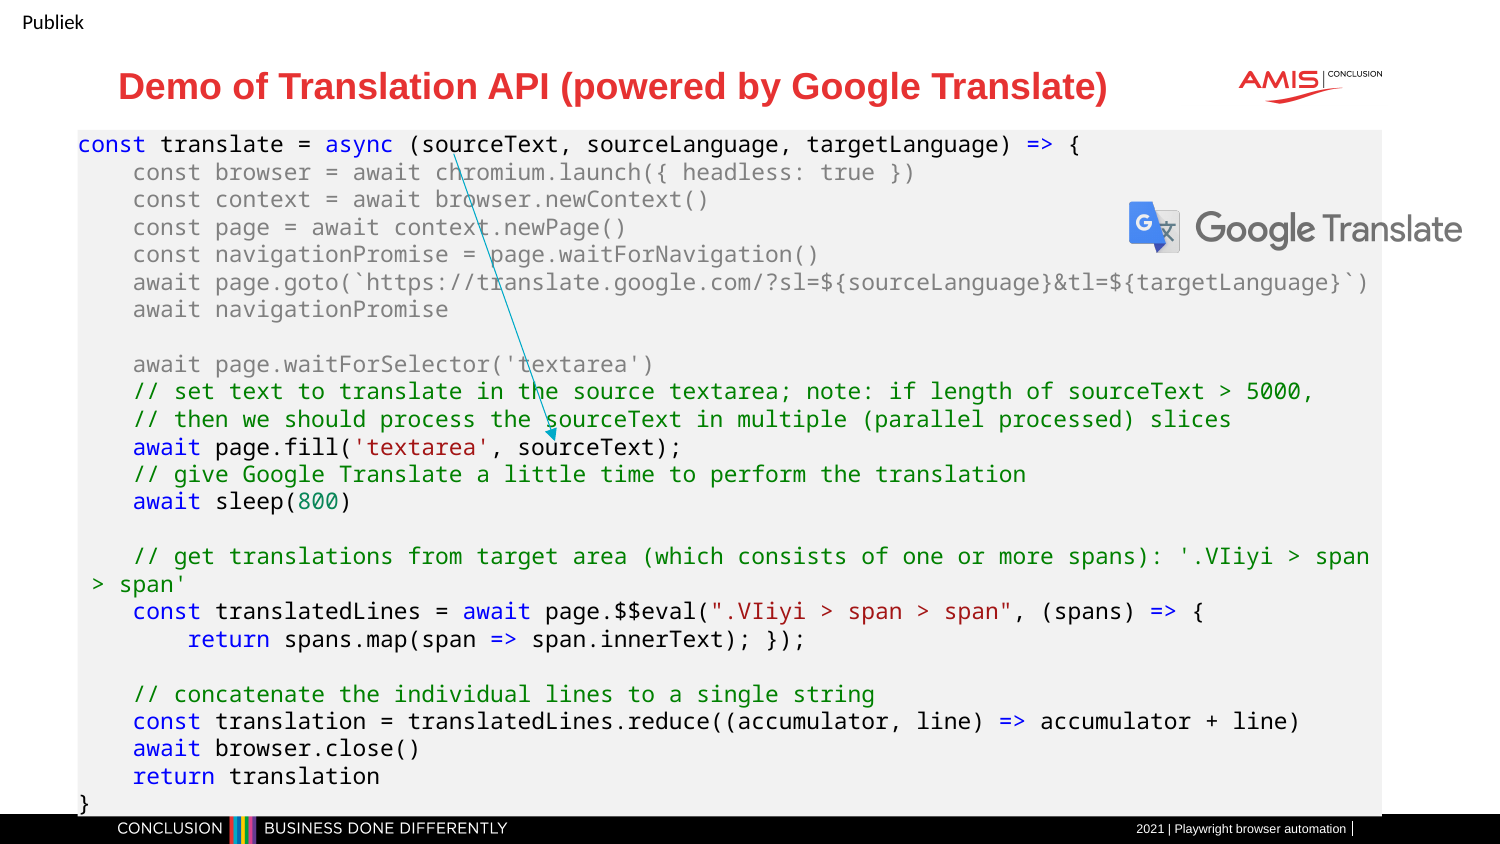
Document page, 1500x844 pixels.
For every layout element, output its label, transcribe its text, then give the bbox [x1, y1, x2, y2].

picture [0, 814, 236, 844]
title Demo of Translation API (powered by Google Translate) [118, 47, 1205, 129]
picture [239, 814, 1500, 844]
text_box const translate = async (sourceText, sourceLanguage, targetLanguage) => { const browser = await chromium.launch({ headless: true }) const context = await browser.newContext() const page = await context.newPage() const navigationPromise = page.waitForNavigation() await page.goto(`https://translate.google.com/?sl=${sourceLanguage}&tl=${targetLanguage}`) await navigationPromise await page.waitForSelector('textarea') // set text to translate in the source textarea; note: if length of sourceText > 5000, // then we should process the sourceText in multiple (parallel processed) slices await page.fill('textarea', sourceText); // give Google Translate a little time to perform the translation await sleep(800) // get translations from target area (which consists of one or more spans): '.VIiyi > span > span' const translatedLines = await page.$$eval(".VIiyi > span > span", (spans) => { return spans.map(span => span.innerText); }); // concatenate the individual lines to a single string const translation = translatedLines.reduce((accumulator, line) => accumulator + line) await browser.close() return translation } [77, 129, 1382, 817]
picture [1119, 191, 1472, 263]
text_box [453, 153, 556, 442]
footer 2021 | Playwright browser automation [814, 820, 1347, 839]
picture [1205, 59, 1388, 106]
